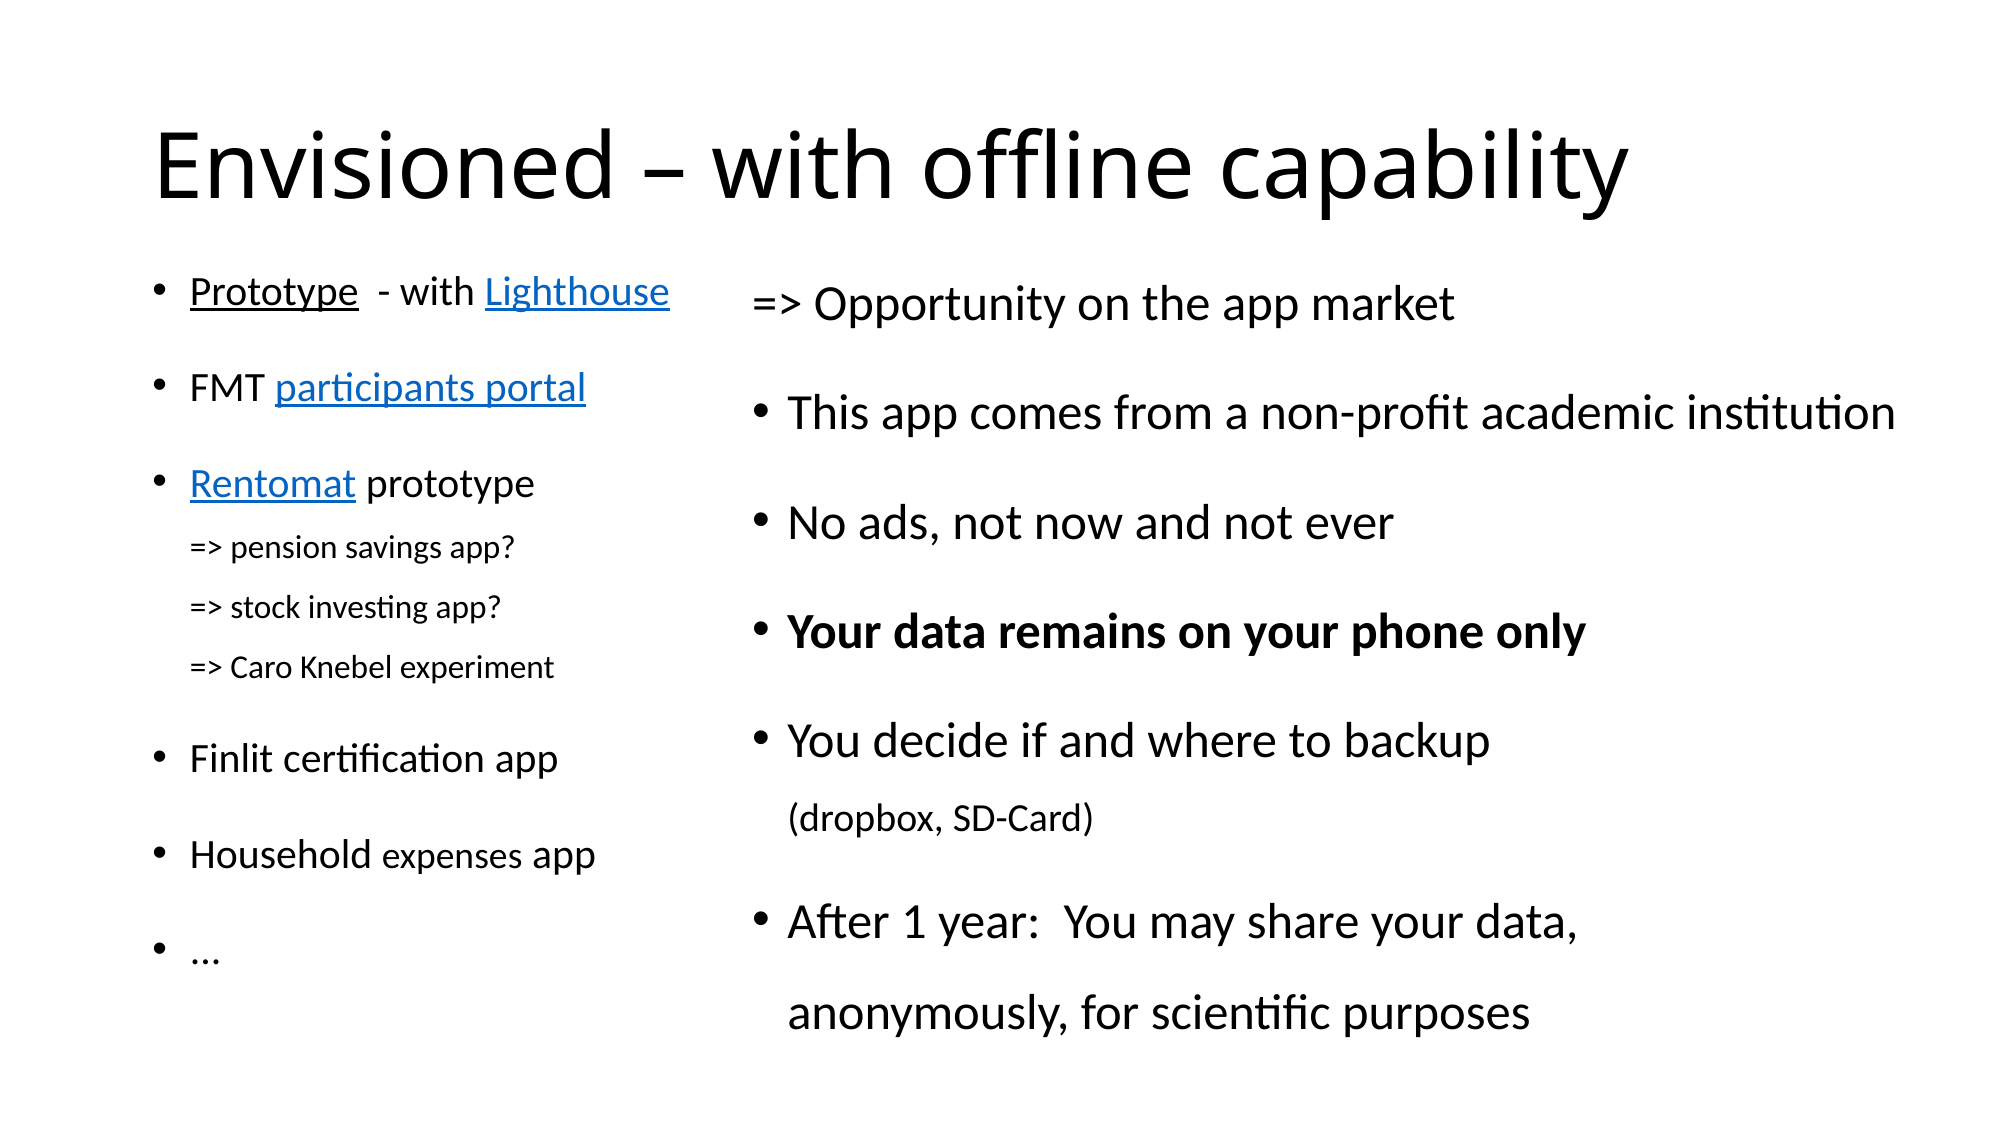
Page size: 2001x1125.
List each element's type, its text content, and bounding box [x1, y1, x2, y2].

list Prototype - with Lighthouse FMT participants portal Rentomat prototype => pension savings app? => stock investing app? => Caro Knebel experiment Finlit certification app Household expenses app ... [137, 231, 765, 1012]
text_box => Opportunity on the app market This app comes from a non-profit academic institution No ads, not now and not ever Your data remains on your phone only You decide if and where to backup (dropbox, SD-Card) After 1 year: You may share your data, anonymously, for scientific purposes [737, 232, 1940, 1113]
title Envisioned – with offline capability [137, 59, 1863, 232]
